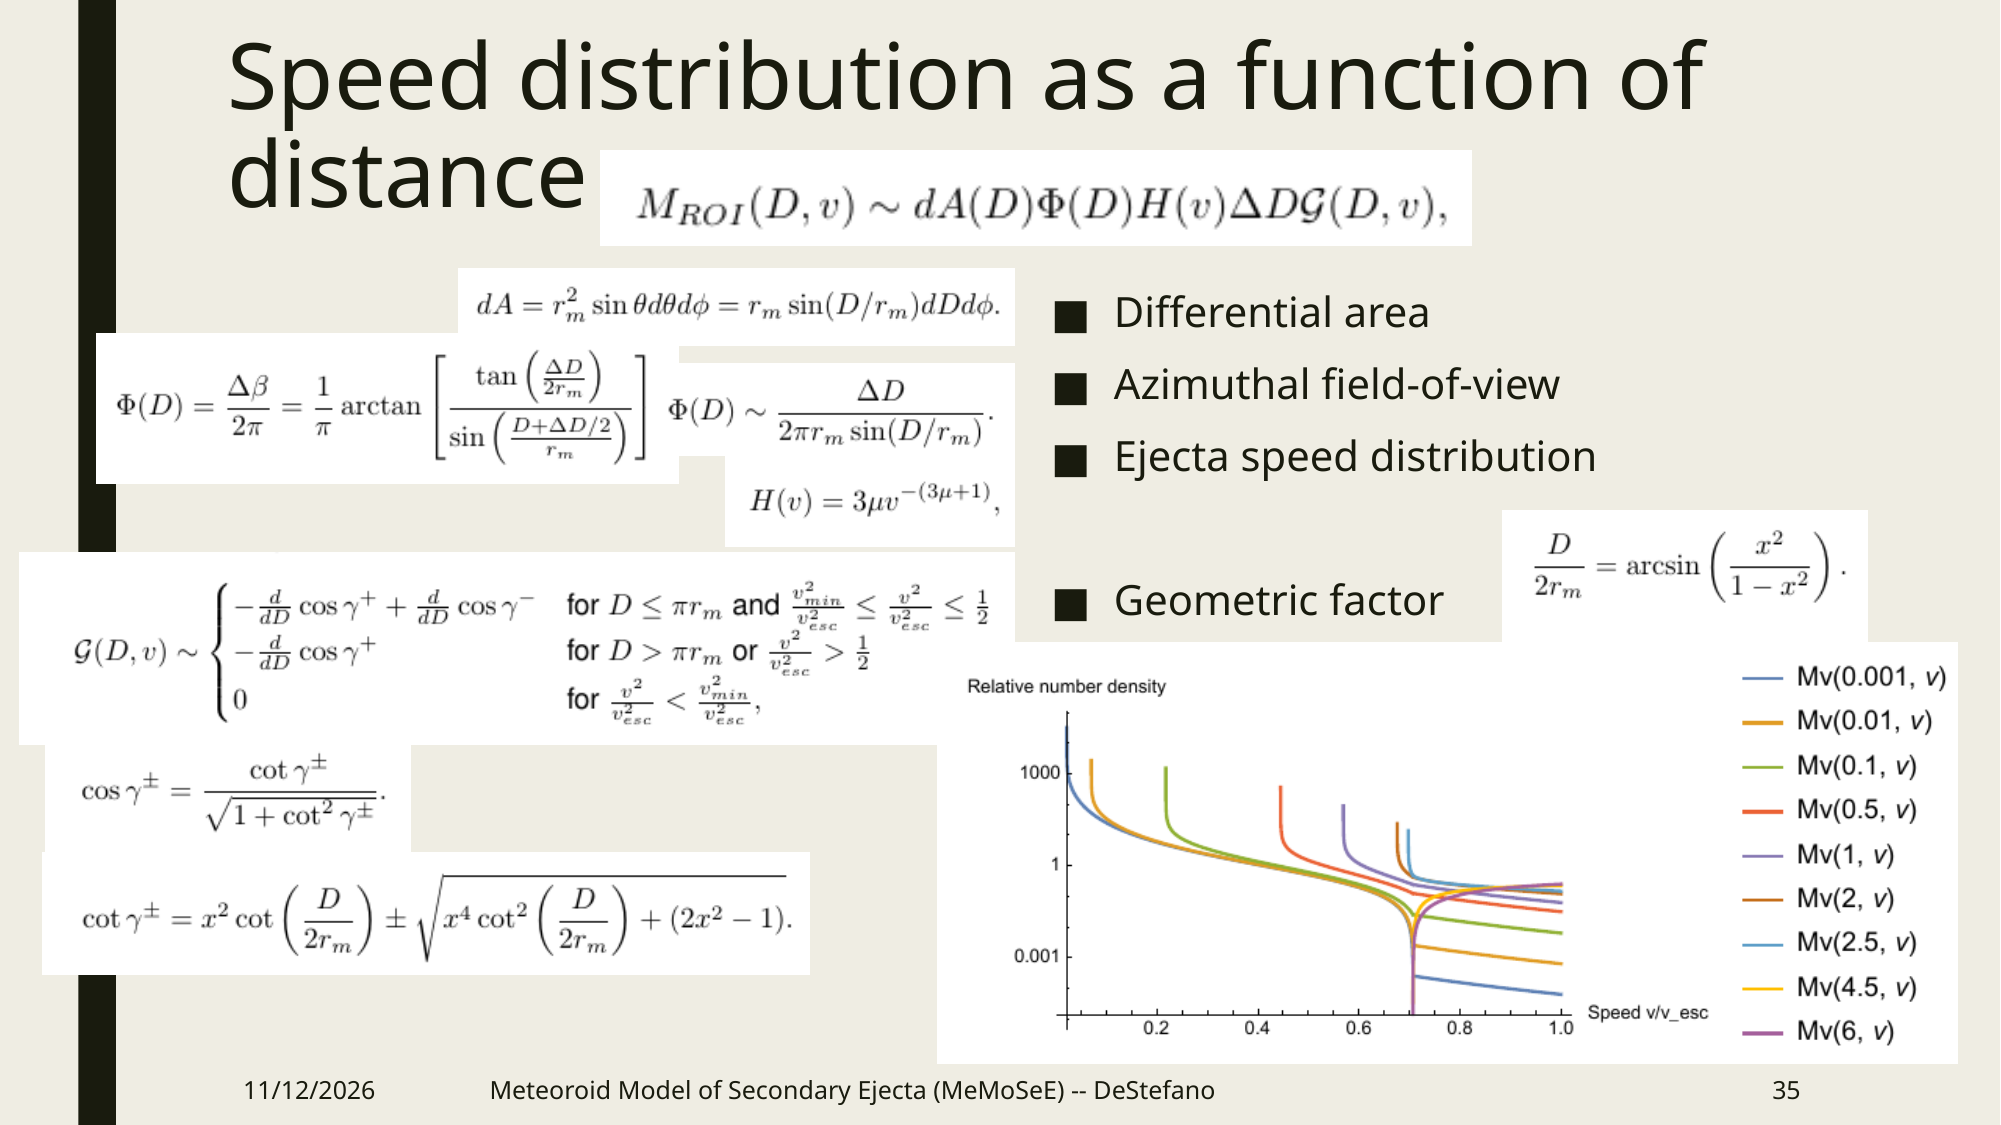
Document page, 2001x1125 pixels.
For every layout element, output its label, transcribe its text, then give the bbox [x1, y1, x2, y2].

picture [19, 510, 1958, 1064]
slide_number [228, 1058, 426, 1125]
list Differential area Azimuthal field-of-view Ejecta speed distribution Geometric factor [1035, 282, 1840, 642]
footer Meteoroid Model of Secondary Ejecta (MeMoSeE) -- DeStefano [474, 1058, 1505, 1125]
title Speed distribution as a function of distance [212, 23, 1788, 268]
picture [96, 268, 1015, 547]
picture [600, 150, 1472, 246]
slide_number 35 [1553, 1064, 1816, 1125]
